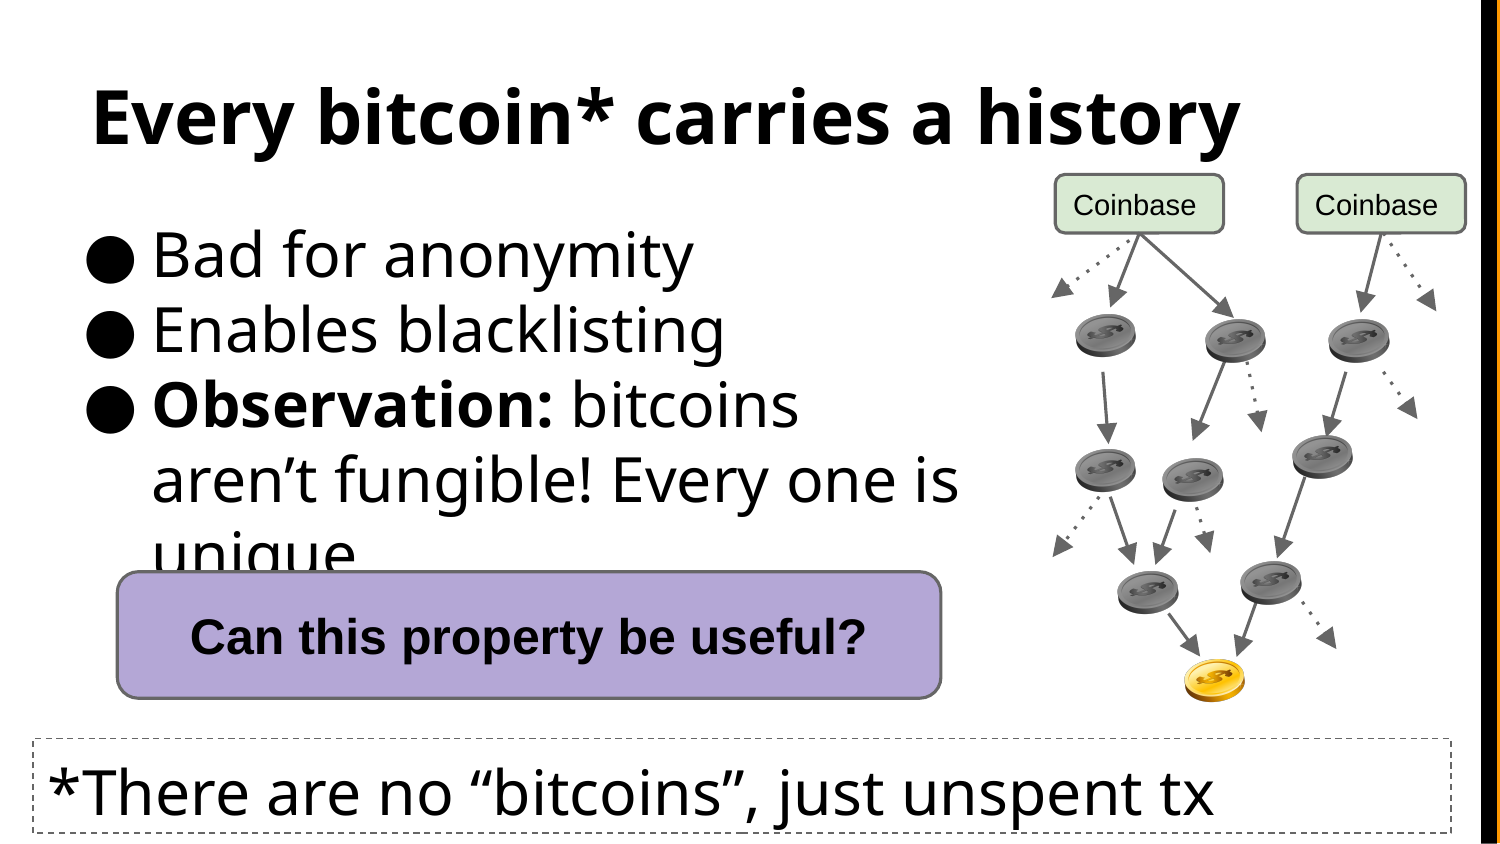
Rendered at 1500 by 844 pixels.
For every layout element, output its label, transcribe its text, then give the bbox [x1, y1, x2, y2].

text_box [1360, 232, 1382, 299]
picture [1153, 440, 1233, 520]
picture [1108, 552, 1188, 632]
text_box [1325, 390, 1347, 416]
text_box Bad for anonymity Enables blacklisting Observation: bitcoins aren’t fungible! Every one is unique [61, 200, 997, 711]
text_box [1155, 527, 1176, 551]
text_box Coinbase [1055, 174, 1224, 231]
text_box *There are no “bitcoins”, just unspent tx outputs [32, 738, 1452, 834]
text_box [1109, 519, 1135, 552]
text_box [1140, 232, 1235, 319]
picture [1282, 417, 1362, 497]
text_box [1302, 601, 1337, 650]
picture [1066, 430, 1146, 510]
picture [1195, 301, 1276, 381]
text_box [1192, 387, 1228, 439]
title Every bitcoin* carries a history [75, 33, 1452, 175]
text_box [1102, 383, 1109, 429]
picture [1066, 295, 1146, 376]
text_box Coinbase [1297, 174, 1466, 233]
picture [1231, 543, 1311, 623]
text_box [1168, 613, 1201, 657]
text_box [1051, 232, 1140, 299]
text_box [1236, 631, 1257, 658]
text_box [1383, 371, 1418, 420]
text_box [1052, 496, 1100, 558]
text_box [1383, 232, 1437, 312]
picture [1319, 301, 1399, 381]
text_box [1276, 476, 1306, 542]
picture [1174, 640, 1254, 721]
text_box Can this property be useful? [117, 571, 941, 699]
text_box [1196, 528, 1211, 554]
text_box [1244, 390, 1262, 433]
